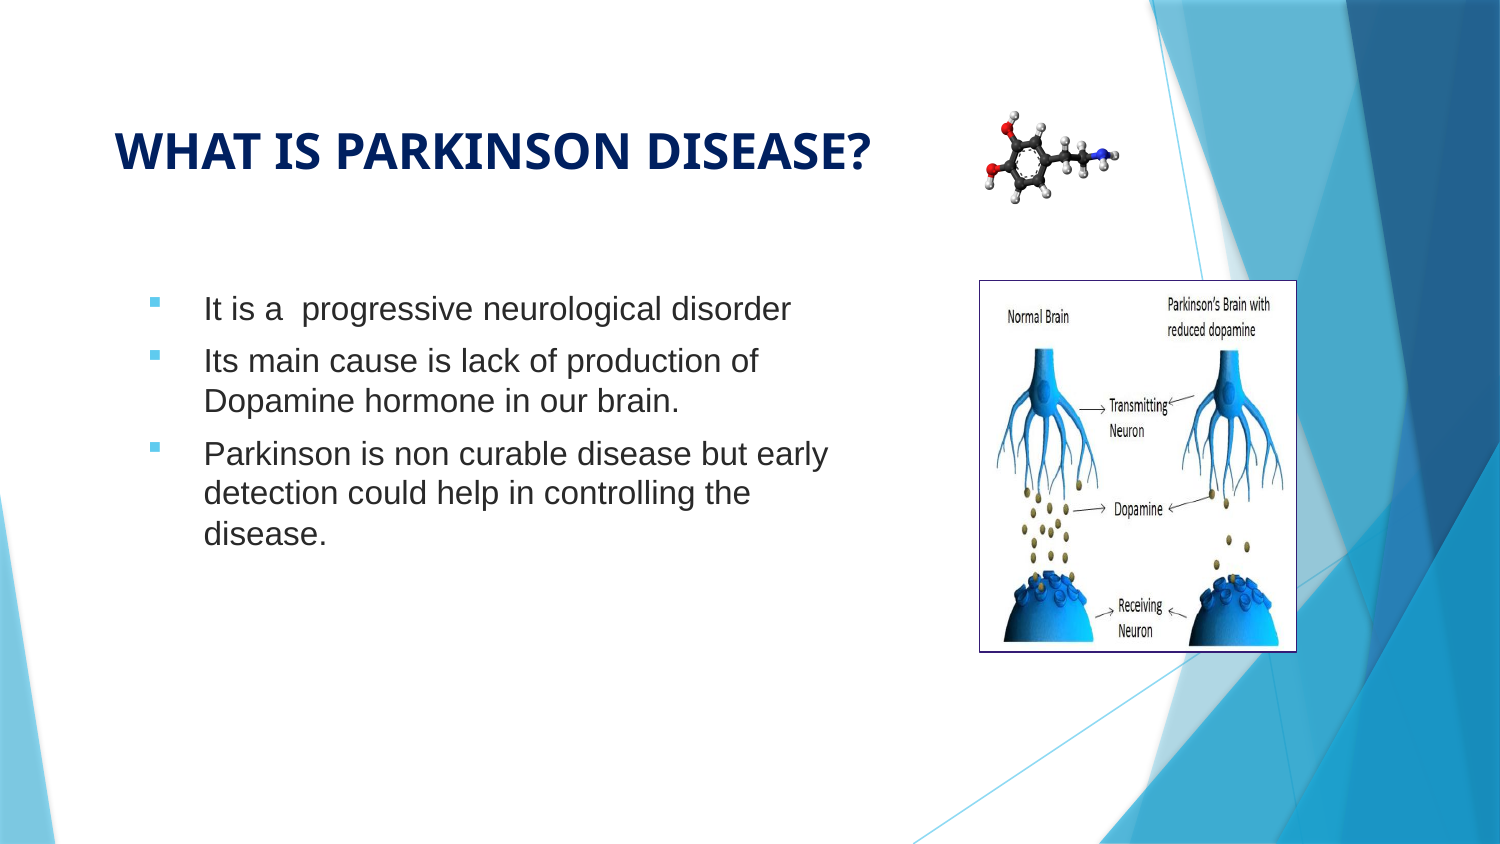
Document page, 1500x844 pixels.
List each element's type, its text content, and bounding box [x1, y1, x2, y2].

title WHAT IS PARKINSON DISEASE? [55, 98, 1211, 249]
picture [979, 280, 1297, 652]
picture [979, 105, 1125, 210]
list It is a progressive neurological disorder Its main cause is lack of production of Dopamine hormone in our brain. Parkinson is non curable disease but early detection could help in controlling the disease. [113, 271, 883, 750]
